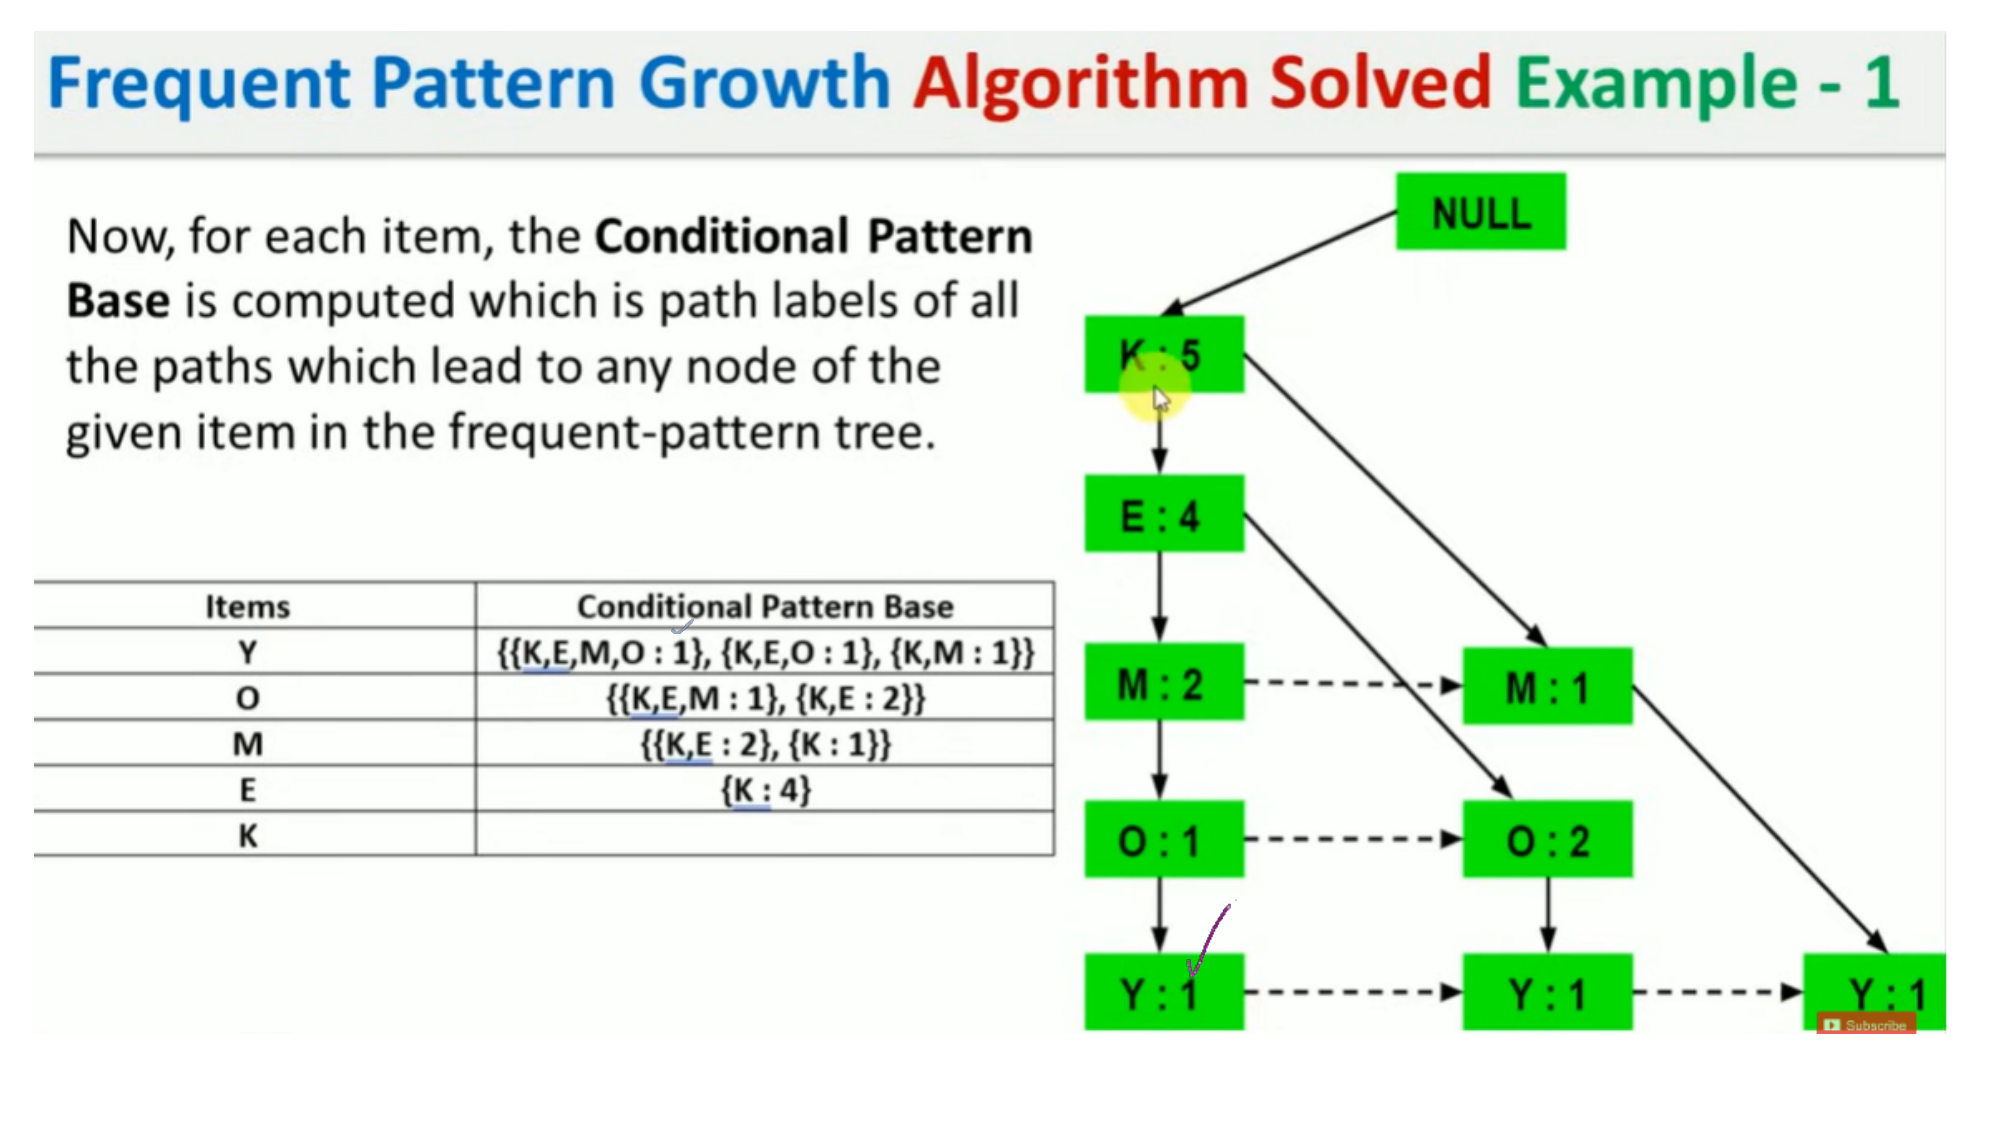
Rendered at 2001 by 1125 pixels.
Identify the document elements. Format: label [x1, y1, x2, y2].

list [34, 31, 1989, 1034]
text_box [1184, 899, 1237, 982]
